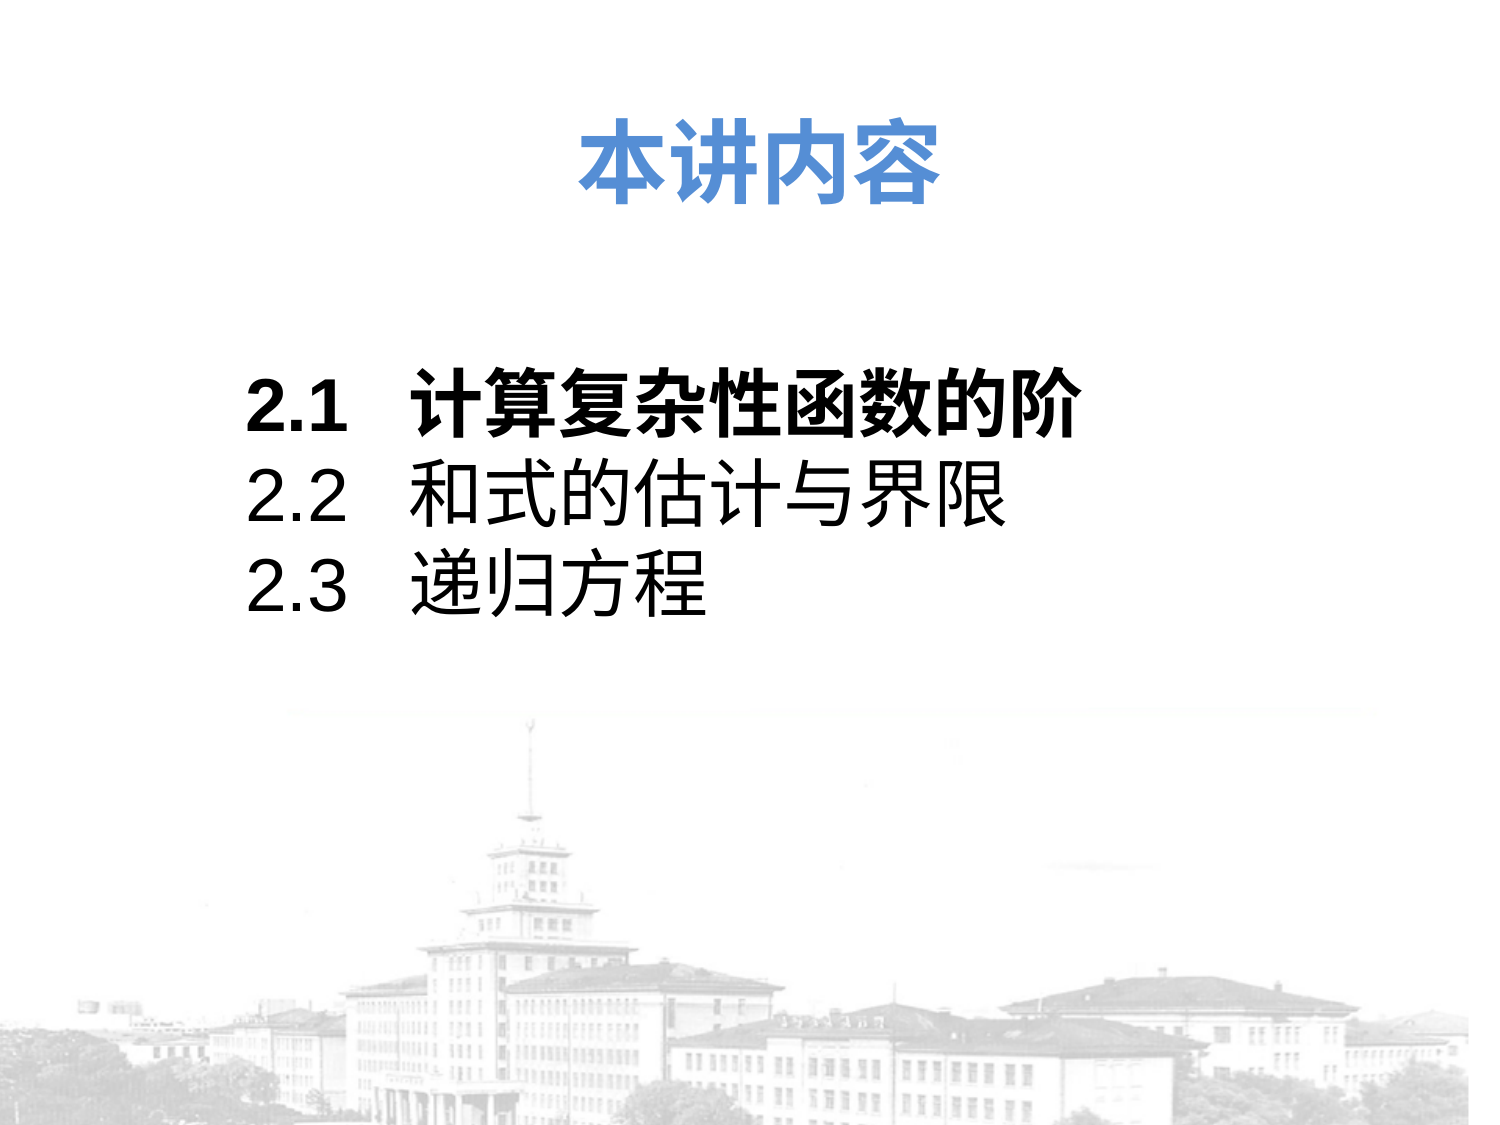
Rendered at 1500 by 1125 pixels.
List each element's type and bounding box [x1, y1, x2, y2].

text_box [0, 0, 1500, 1125]
